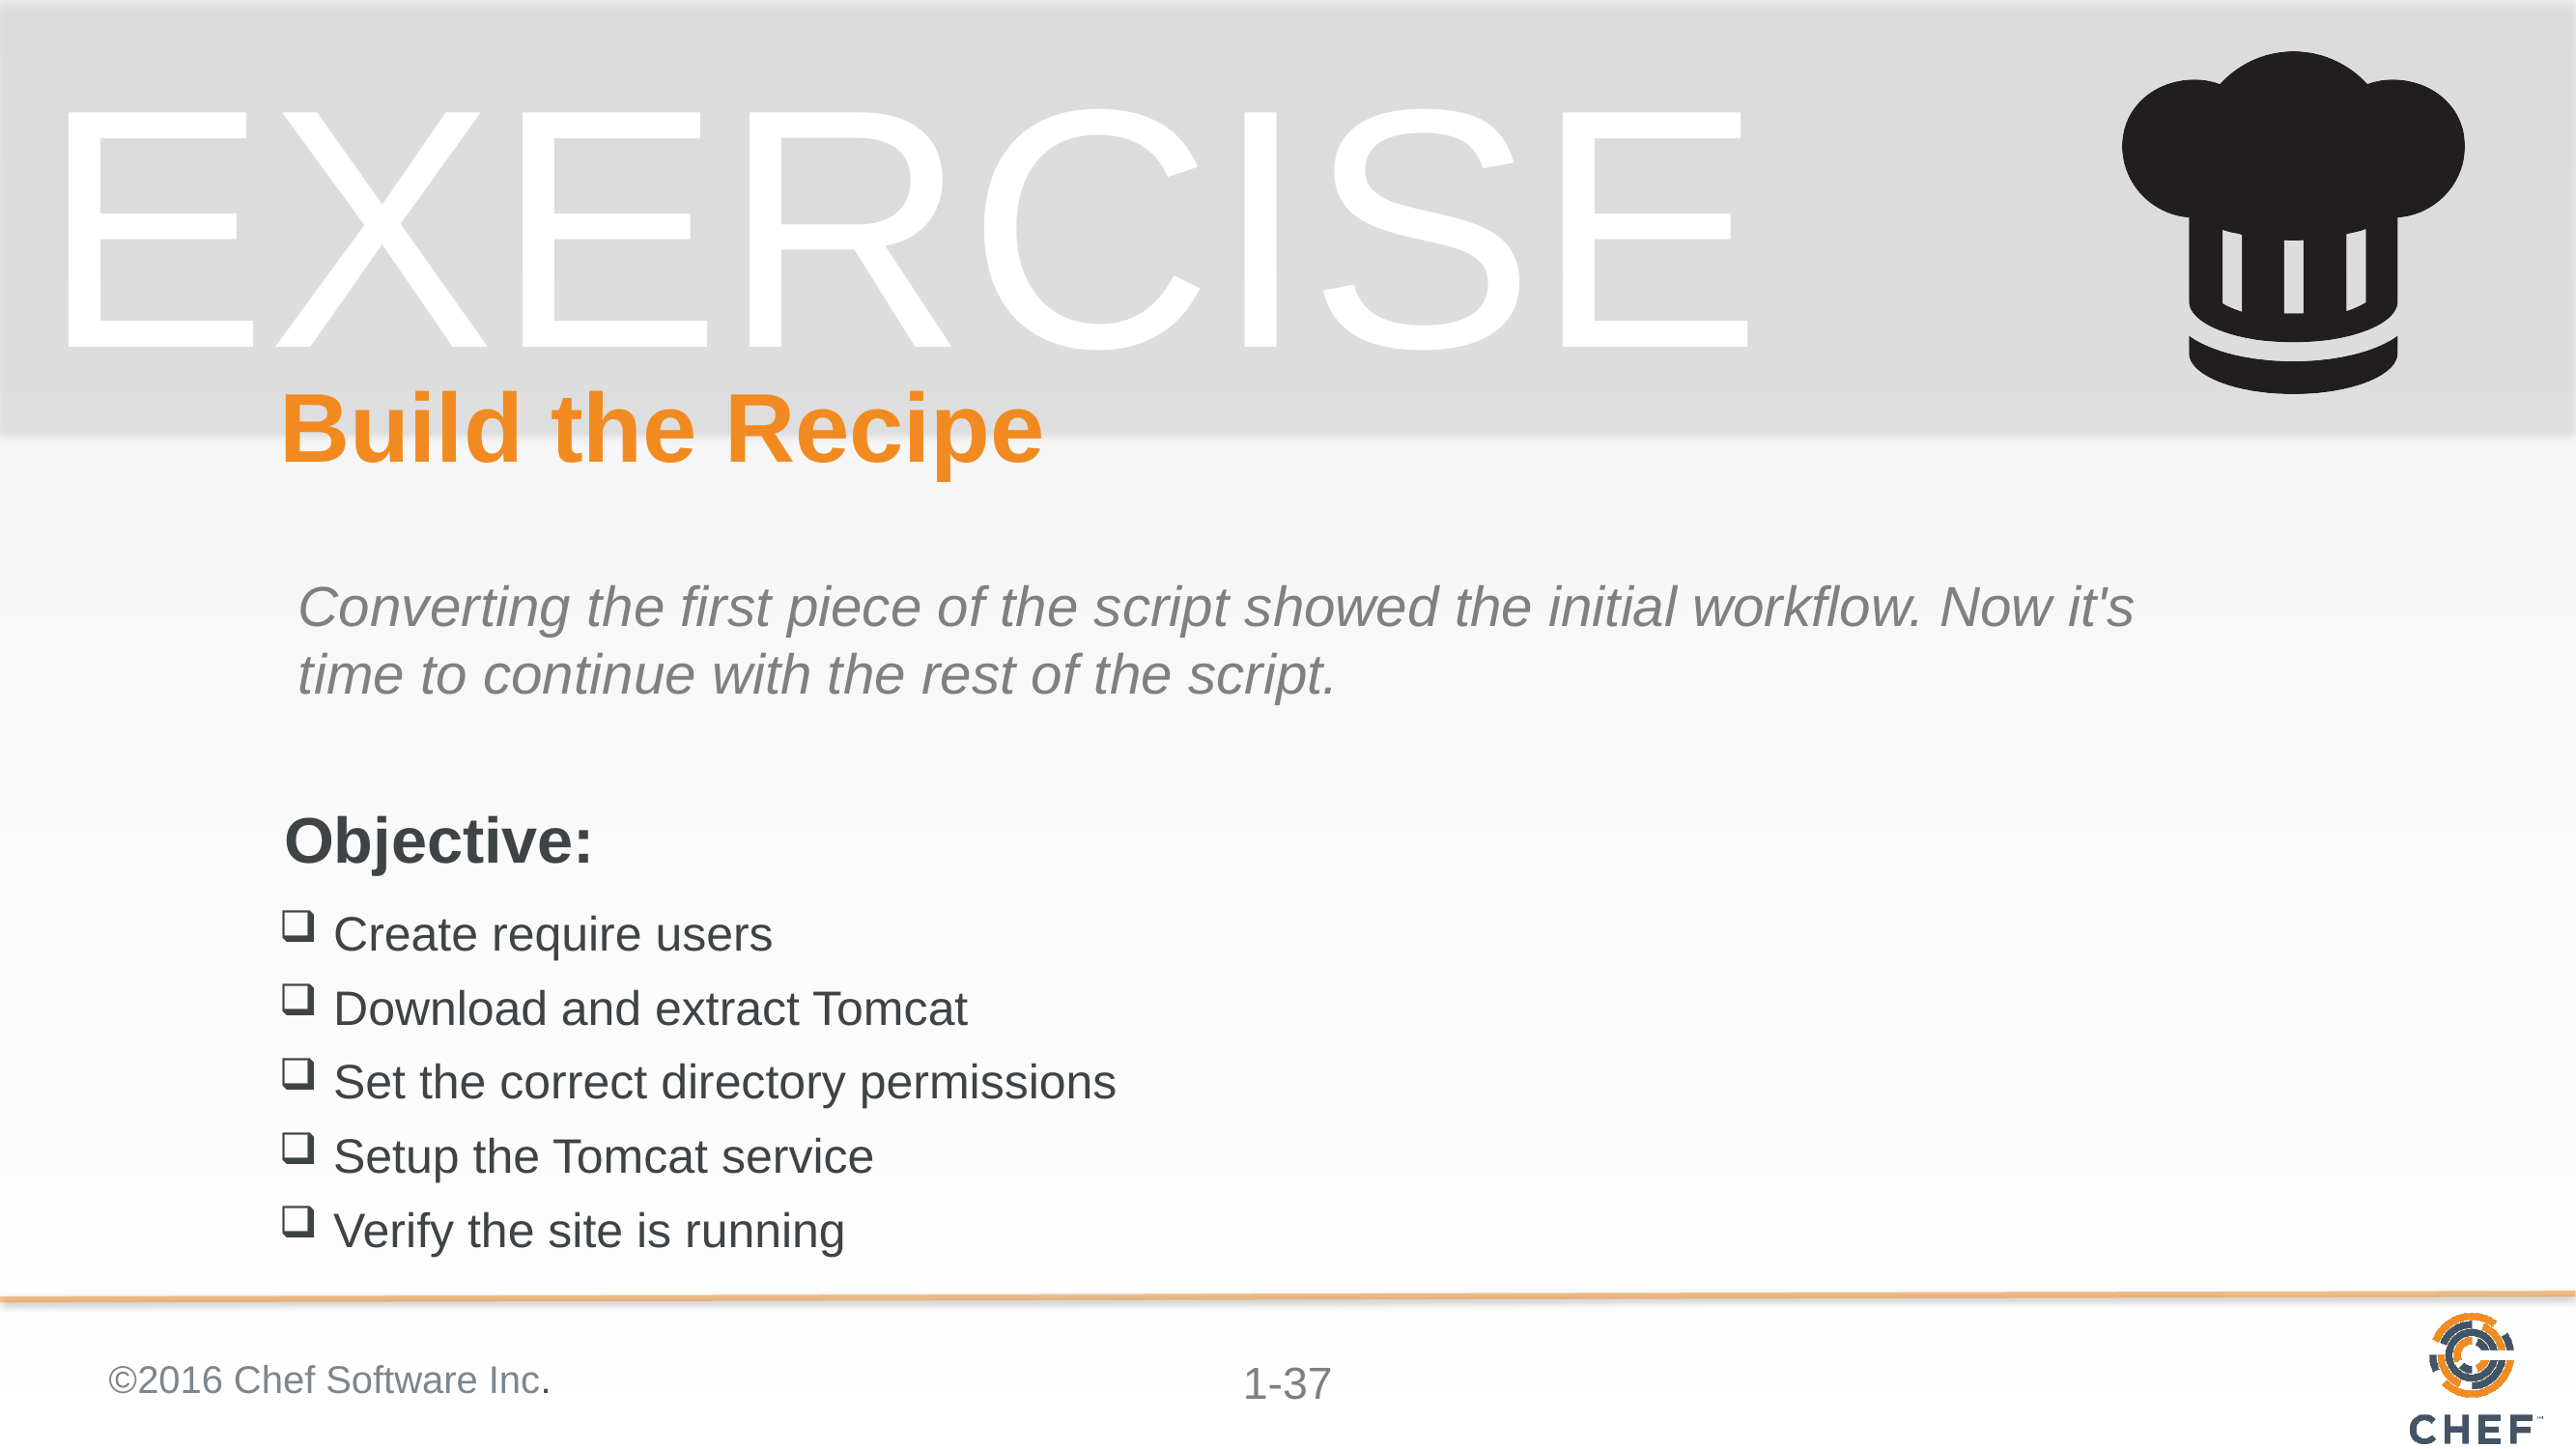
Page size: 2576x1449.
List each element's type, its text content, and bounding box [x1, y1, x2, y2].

list Converting the first piece of the script showed the initial workflow. Now it's time to continue with the rest of the script. [265, 516, 2217, 759]
picture [2122, 51, 2465, 399]
picture [2399, 1297, 2551, 1449]
list Create require users Download and extract Tomcat Set the correct directory permissions Setup the Tomcat service Verify the site is running [265, 895, 2217, 1284]
title Build the Recipe [265, 363, 2217, 498]
